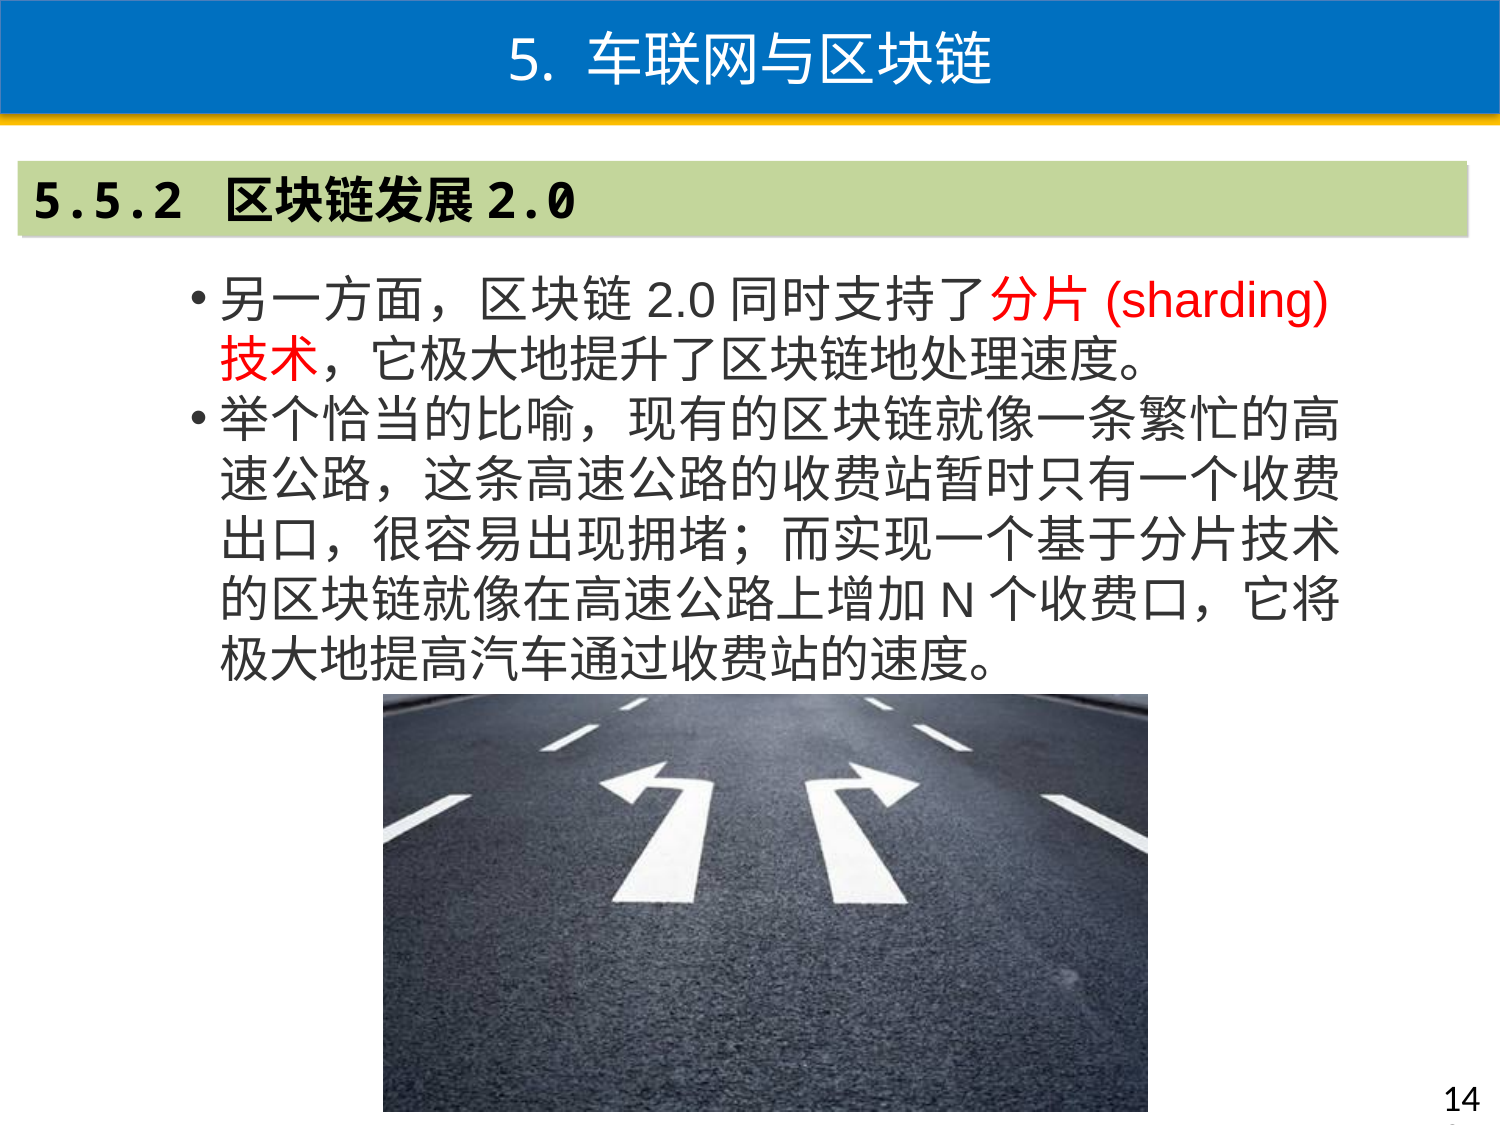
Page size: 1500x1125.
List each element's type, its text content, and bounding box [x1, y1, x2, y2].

text_box 5. 车联网与区块链 [0, 0, 1500, 114]
text_box 另一方面，区块链2.0同时支持了分片(sharding)技术，它极大地提升了区块链地处理速度。 举个恰当的比喻，现有的区块链就像一条繁忙的高速公路，这条高速公路的收费站暂时只有一个收费出口，很容易出现拥堵；而实现一个基于分片技术的区块链就像在高速公路上增加N个收费口，它将极大地提高汽车通过收费站的速度。 [175, 260, 1357, 695]
text_box 143 [1427, 1066, 1499, 1125]
picture [383, 693, 1148, 1112]
text_box 5.5.2 区块链发展2.0 [17, 160, 1467, 236]
